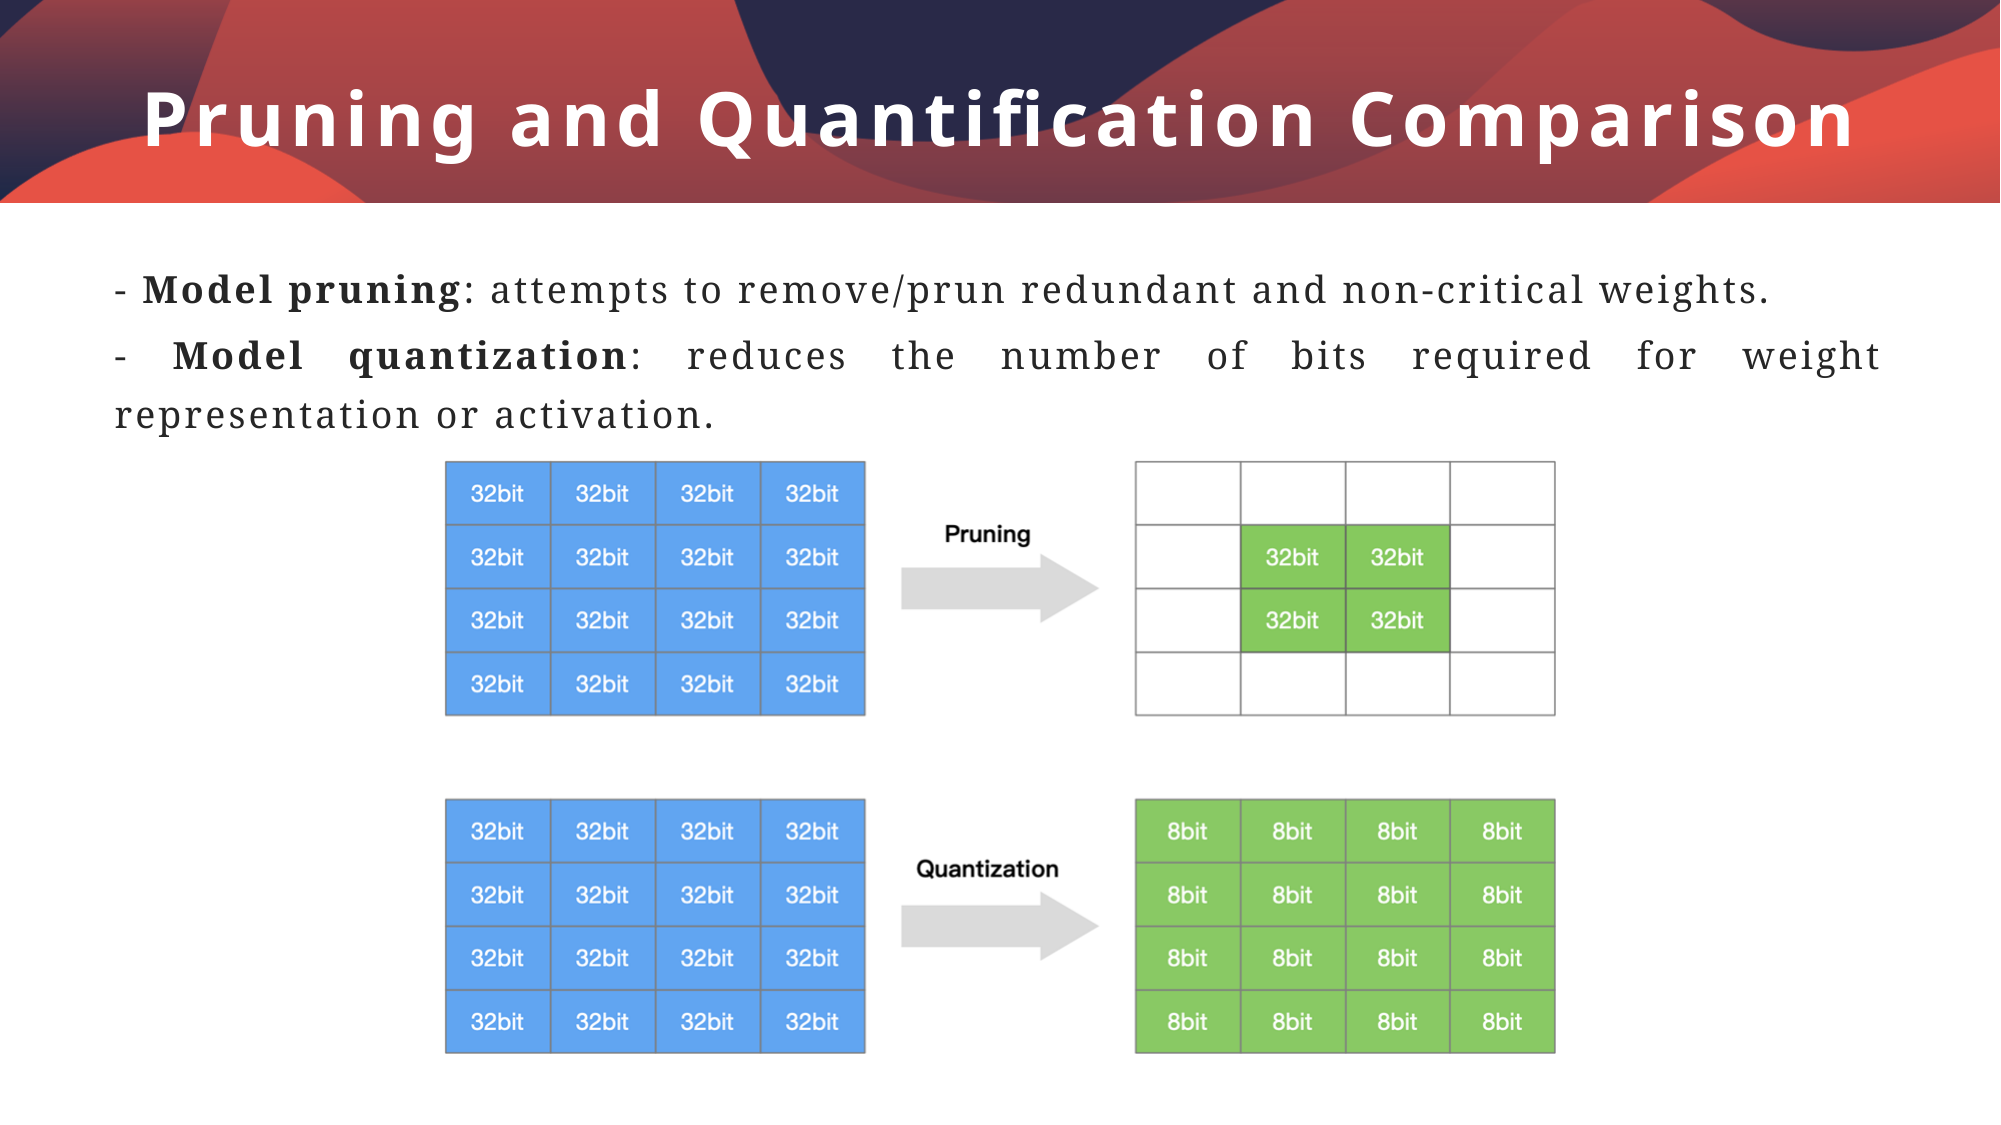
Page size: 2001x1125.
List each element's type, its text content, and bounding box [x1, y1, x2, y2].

picture [443, 459, 1557, 1054]
list - Model pruning: attempts to remove/prun redundant and non-critical weights. - Model quantization: reduces the number of bits required for weight representation or activation. [99, 244, 1900, 497]
picture [0, 0, 2000, 203]
